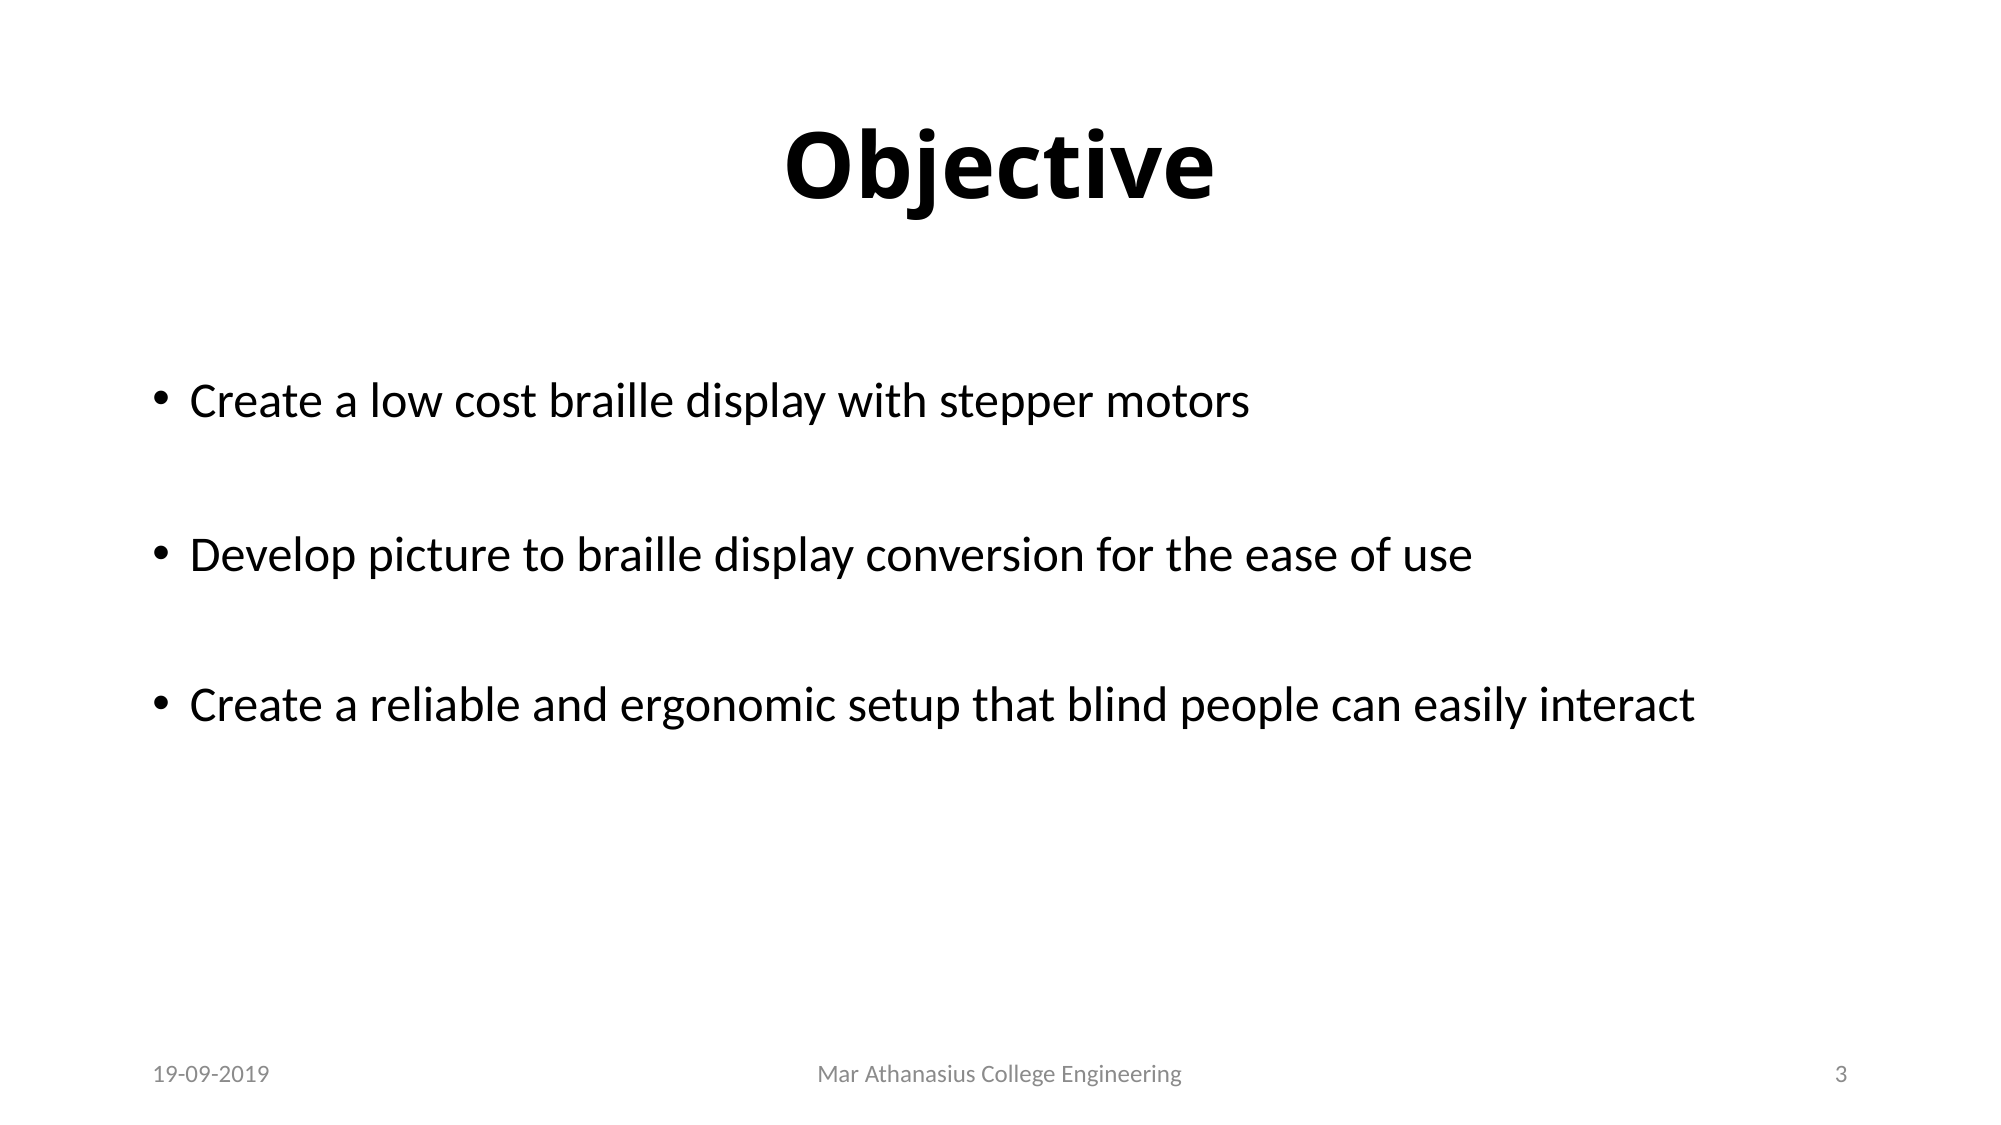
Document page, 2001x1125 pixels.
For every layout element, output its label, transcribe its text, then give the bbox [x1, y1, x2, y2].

list Create a low cost braille display with stepper motors Develop picture to braille display conversion for the ease of use Create a reliable and ergonomic setup that blind people can easily interact [137, 299, 1863, 1014]
footer Mar Athanasius College Engineering [662, 1042, 1338, 1103]
title Objective [137, 59, 1863, 278]
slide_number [137, 1042, 588, 1103]
slide_number 3 [1412, 1042, 1863, 1103]
